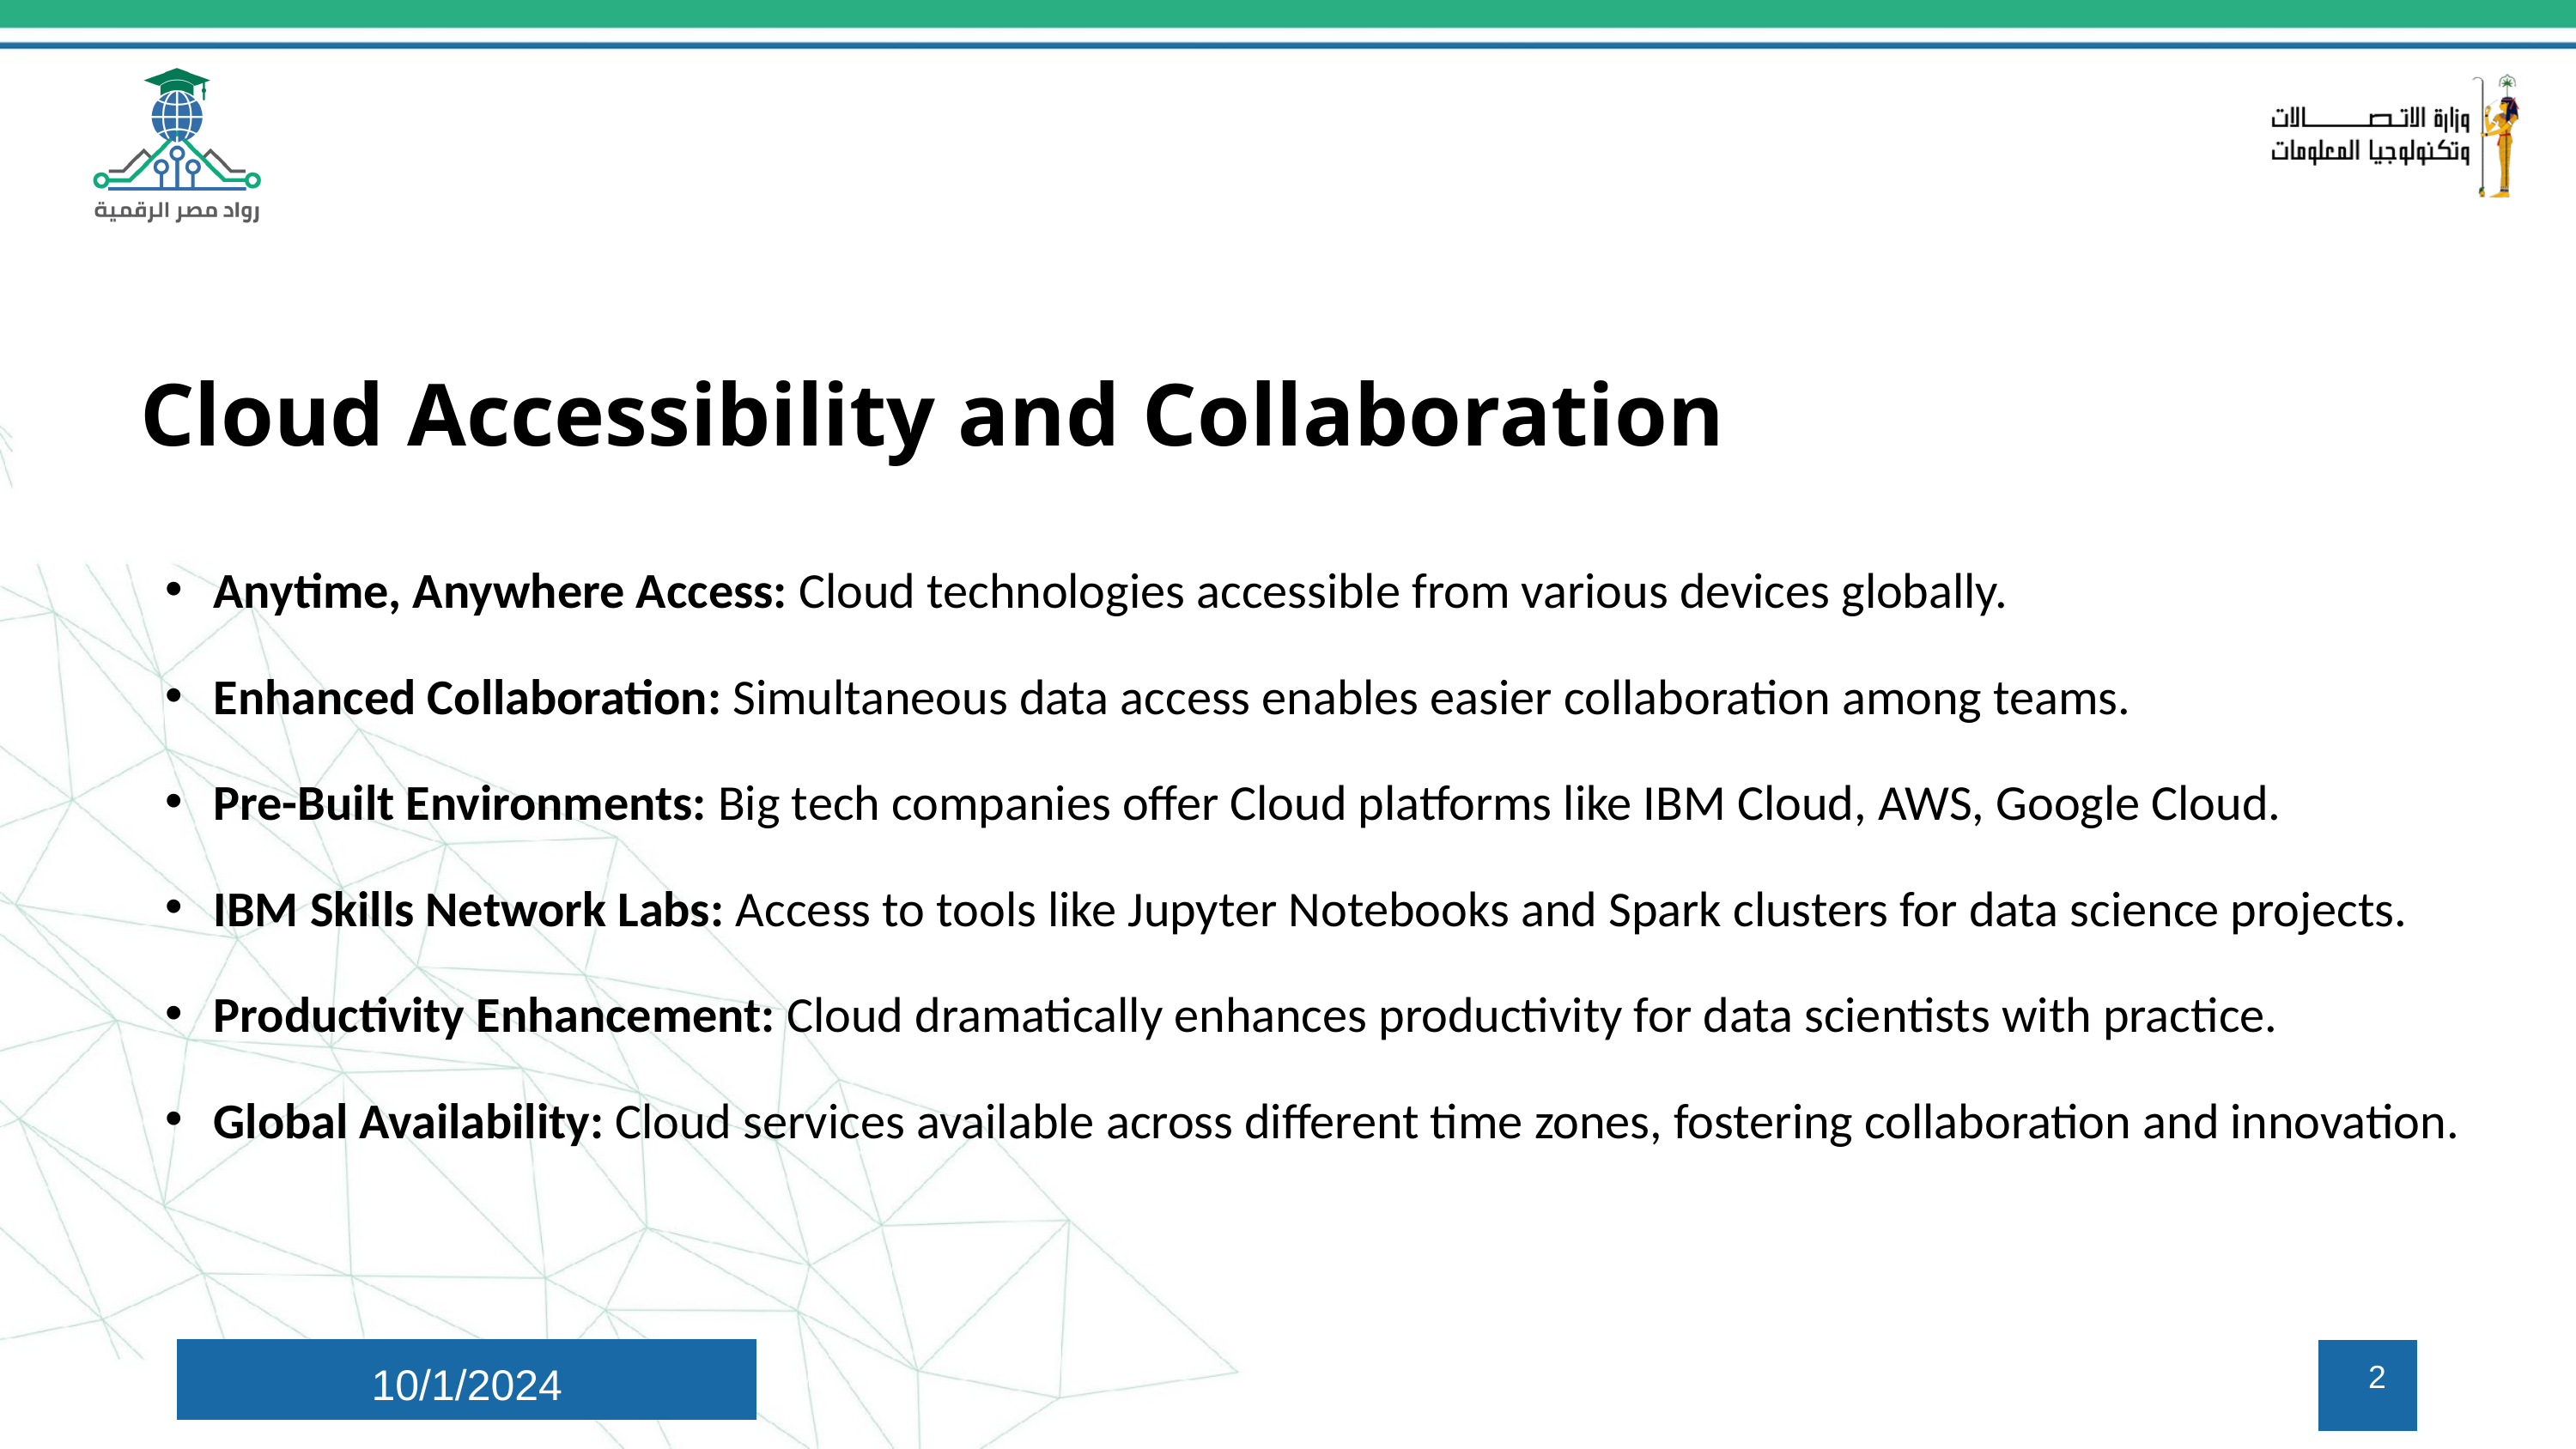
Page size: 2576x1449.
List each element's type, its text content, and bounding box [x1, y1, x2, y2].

text_box Cloud Accessibility and Collaboration [94, 354, 2417, 470]
list Anytime, Anywhere Access: Cloud technologies accessible from various devices globally. Enhanced Collaboration: Simultaneous data access enables easier collaboration among teams. Pre-Built Environments: Big tech companies offer Cloud platforms like IBM Cloud, AWS, Google Cloud. IBM Skills Network Labs: Access to tools like Jupyter Notebooks and Spark clusters for data science projects. Productivity Enhancement: Cloud dramatically enhances productivity for data scientists with practice. Global Availability: Cloud services available across different time zones, fostering collaboration and innovation. [139, 509, 2518, 1416]
picture [0, 0, 2576, 1449]
